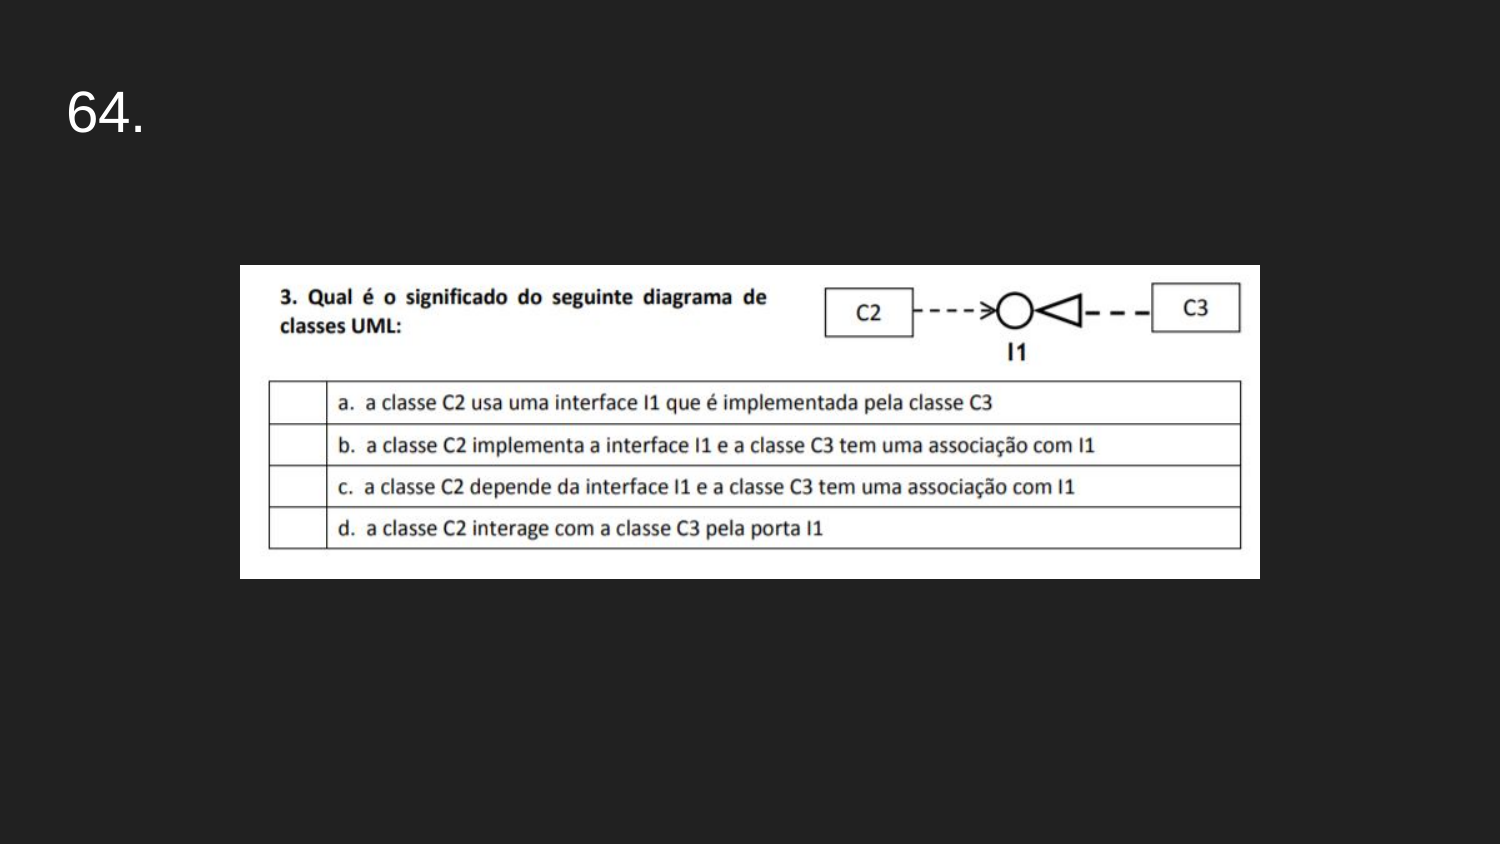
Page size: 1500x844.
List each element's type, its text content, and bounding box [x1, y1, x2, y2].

picture [239, 265, 1261, 579]
title 64. [51, 59, 1449, 153]
